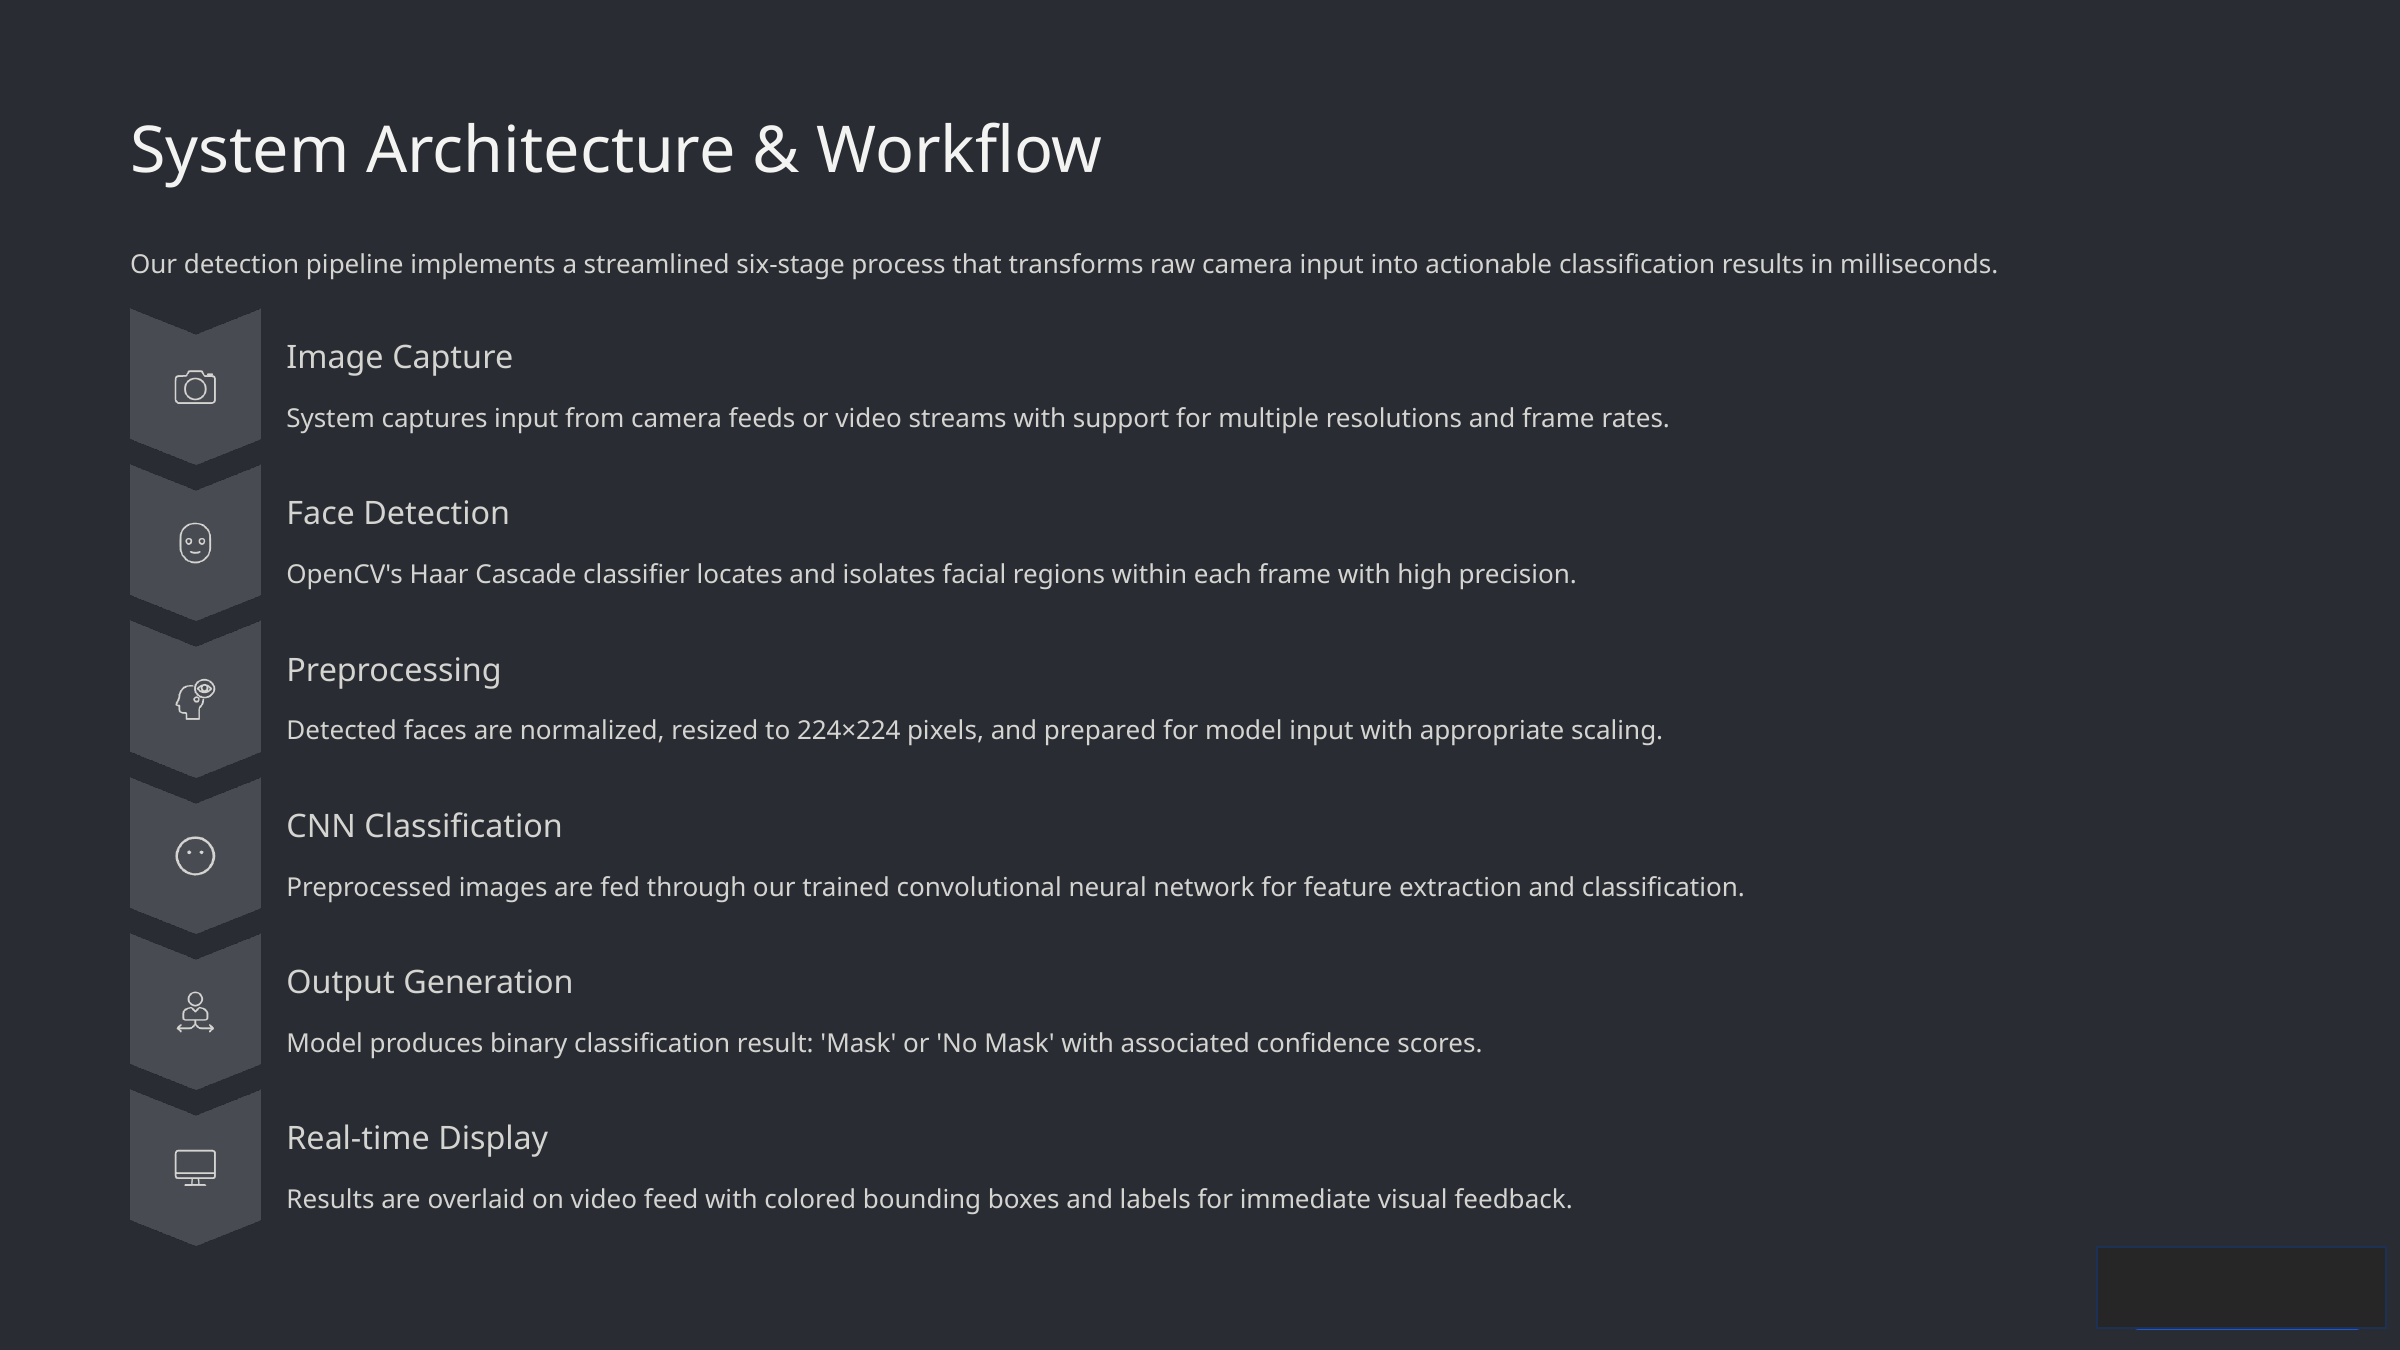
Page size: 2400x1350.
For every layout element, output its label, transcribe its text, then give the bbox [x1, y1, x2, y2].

text_box CNN Classification [286, 803, 612, 844]
text_box Our detection pipeline implements a streamlined six-stage process that transforms raw camera input into actionable classification results in milliseconds. [130, 237, 2270, 280]
picture [130, 308, 261, 1246]
text_box OpenCV's Haar Cascade classifier locates and isolates facial regions within each frame with high precision. [286, 546, 2270, 589]
text_box Preprocessing [286, 647, 612, 688]
text_box Image Capture [286, 334, 612, 376]
text_box Detected faces are normalized, resized to 224×224 pixels, and prepared for model input with appropriate scaling. [286, 703, 2270, 745]
text_box Real-time Display [286, 1115, 612, 1157]
text_box [2096, 1246, 2387, 1329]
text_box Preprocessed images are fed through our trained convolutional neural network for feature extraction and classification. [286, 859, 2270, 902]
text_box System captures input from camera feeds or video streams with support for multiple resolutions and frame rates. [286, 390, 2270, 433]
text_box Face Detection [286, 490, 612, 532]
text_box System Architecture & Workflow [130, 103, 1099, 186]
text_box Output Generation [286, 959, 612, 1001]
text_box Results are overlaid on video feed with colored bounding boxes and labels for immediate visual feedback. [286, 1172, 2270, 1214]
text_box Model produces binary classification result: 'Mask' or 'No Mask' with associated confidence scores. [286, 1015, 2270, 1058]
picture [2106, 1271, 2389, 1339]
